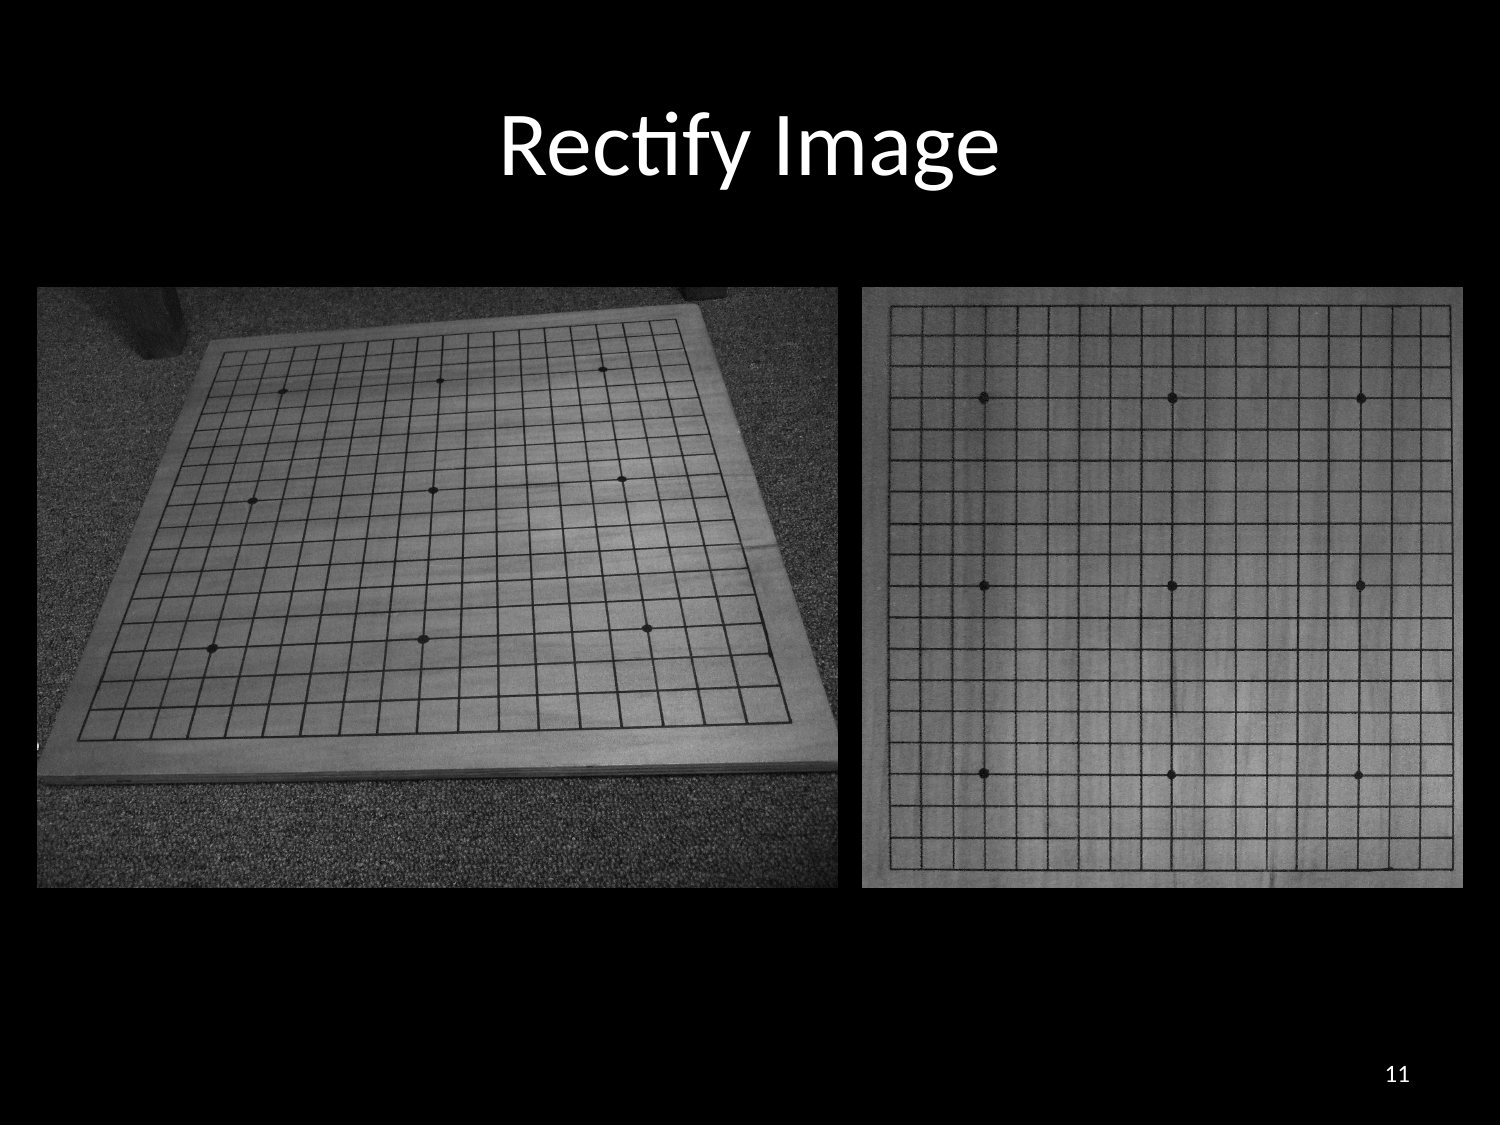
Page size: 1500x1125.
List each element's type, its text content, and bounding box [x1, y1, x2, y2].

picture [862, 287, 1463, 888]
picture [37, 287, 838, 888]
slide_number 11 [1074, 1042, 1425, 1103]
title Rectify Image [75, 45, 1425, 233]
